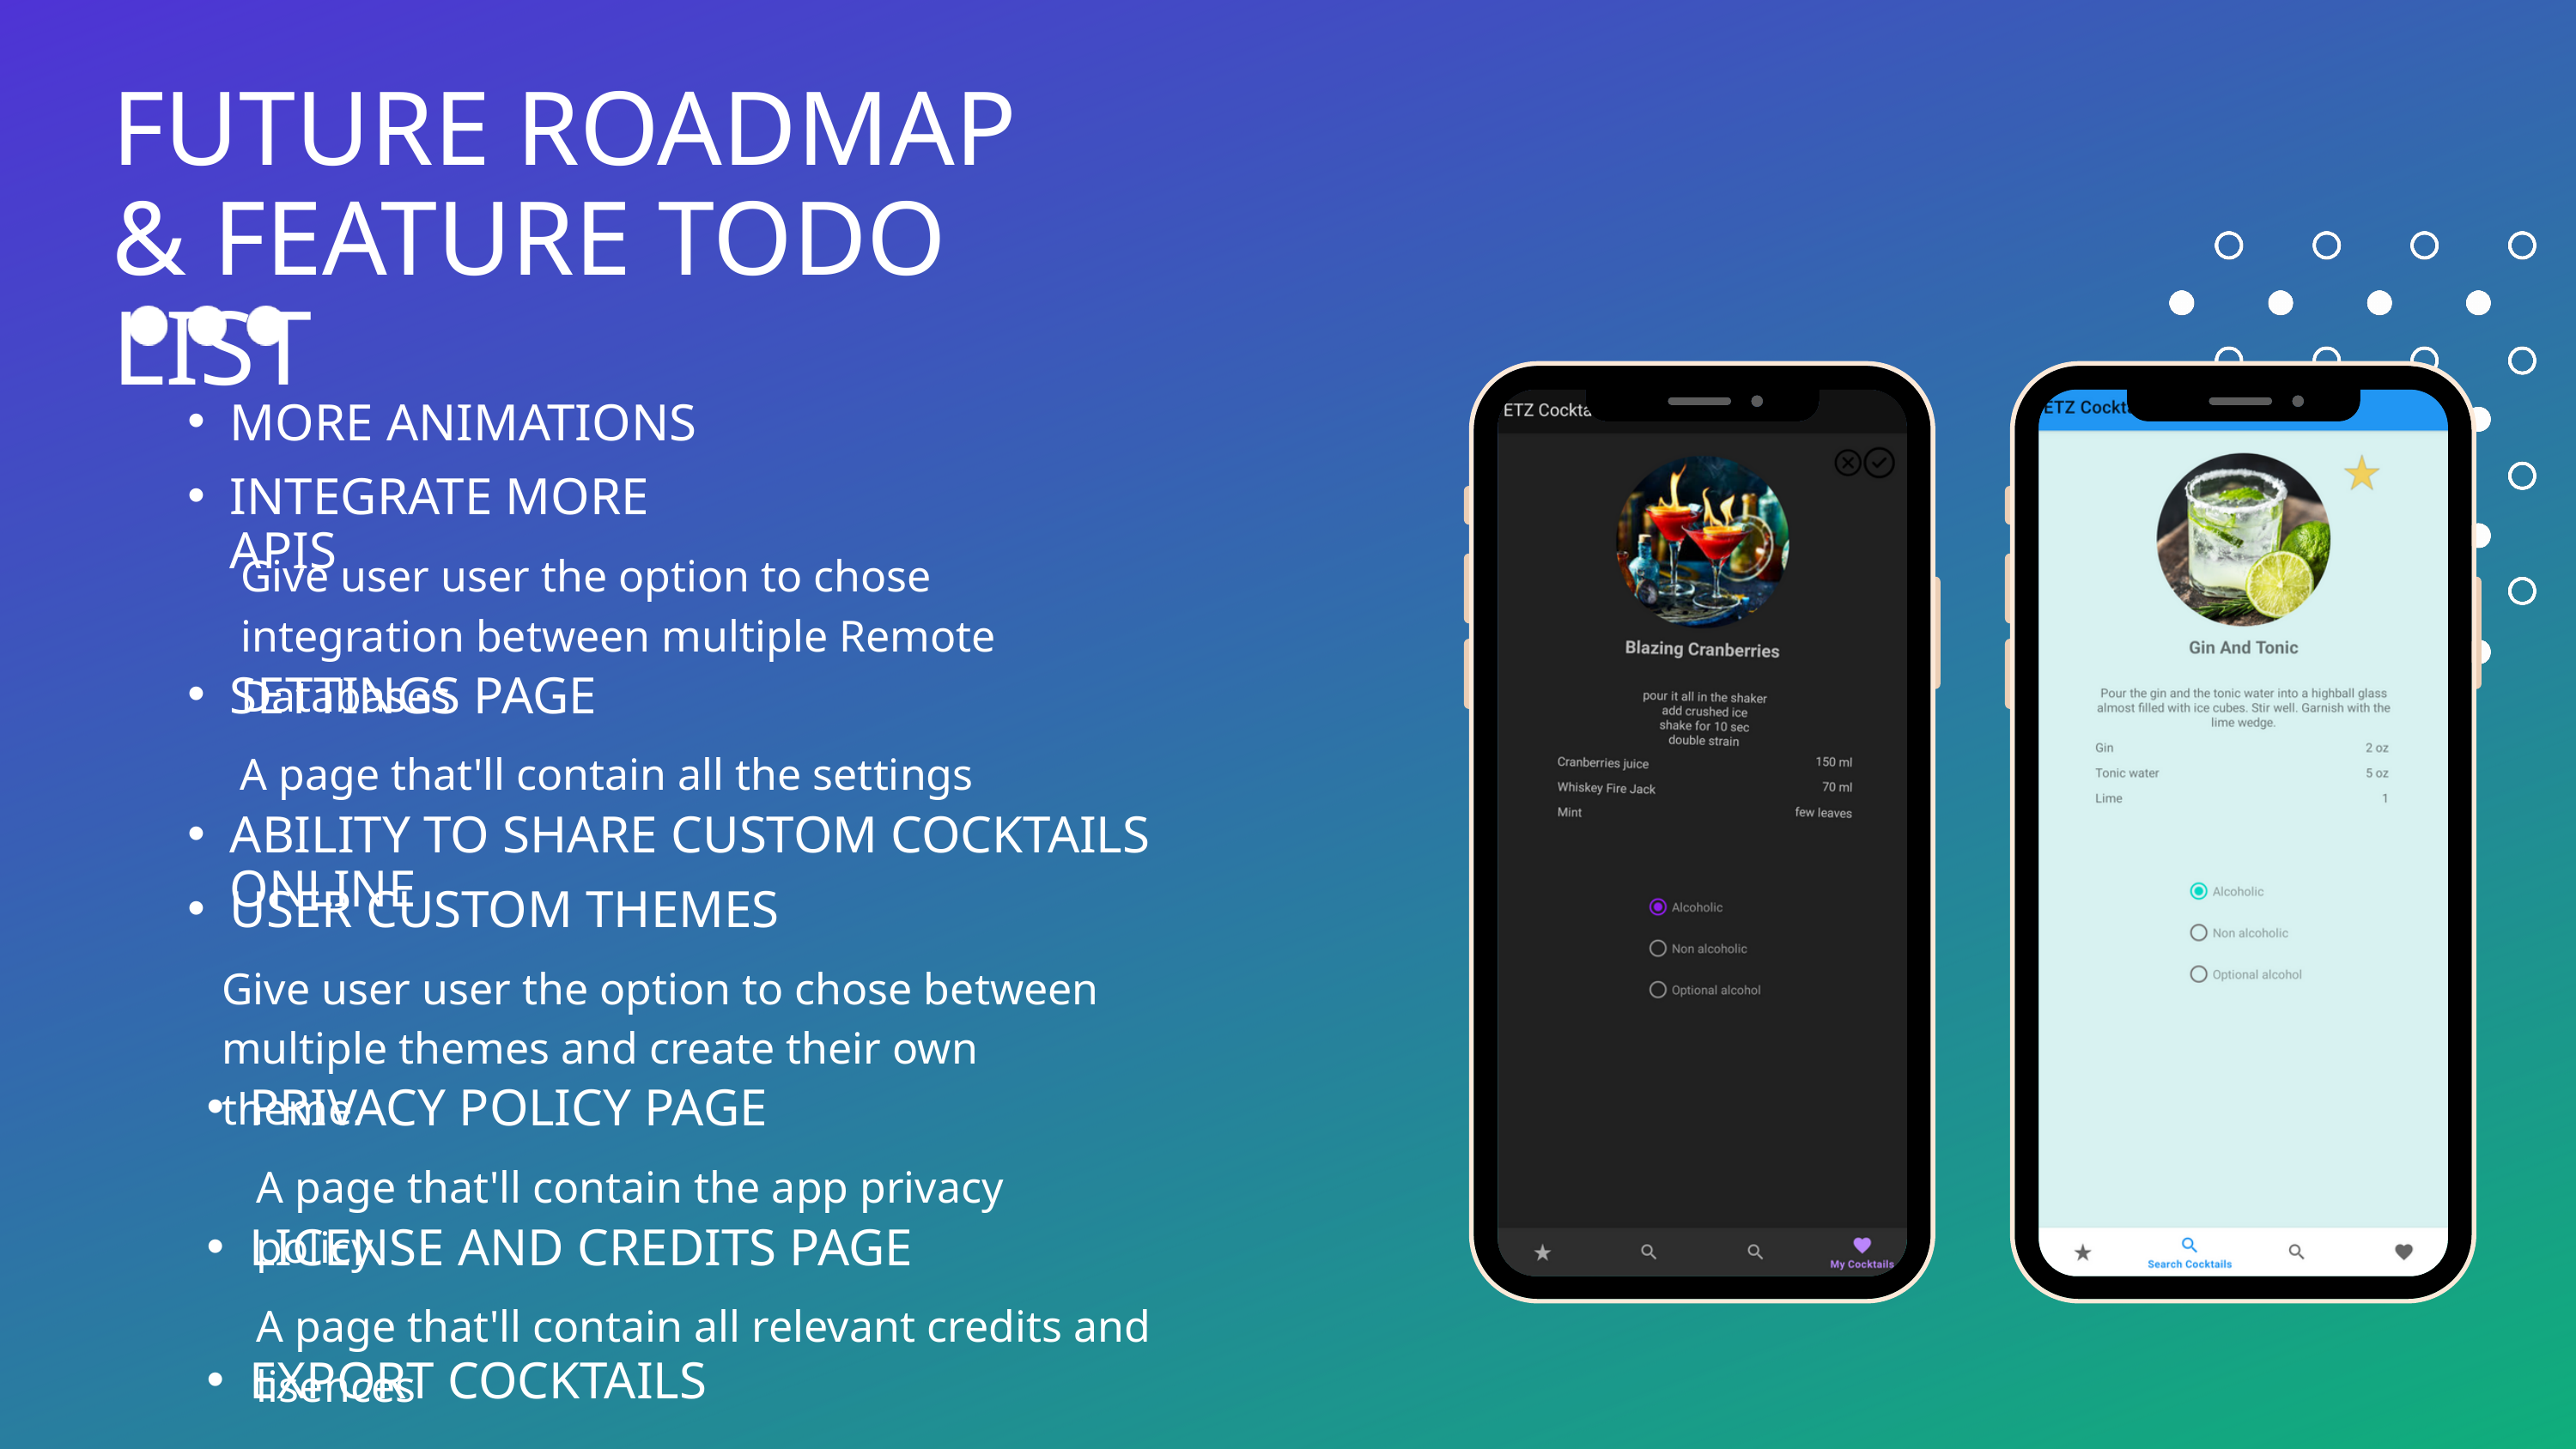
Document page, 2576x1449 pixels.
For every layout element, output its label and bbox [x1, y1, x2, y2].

text_box [1463, 361, 1941, 1304]
text_box [2004, 361, 2482, 1304]
picture [0, 0, 2576, 1449]
text_box [144, 396, 1289, 1415]
